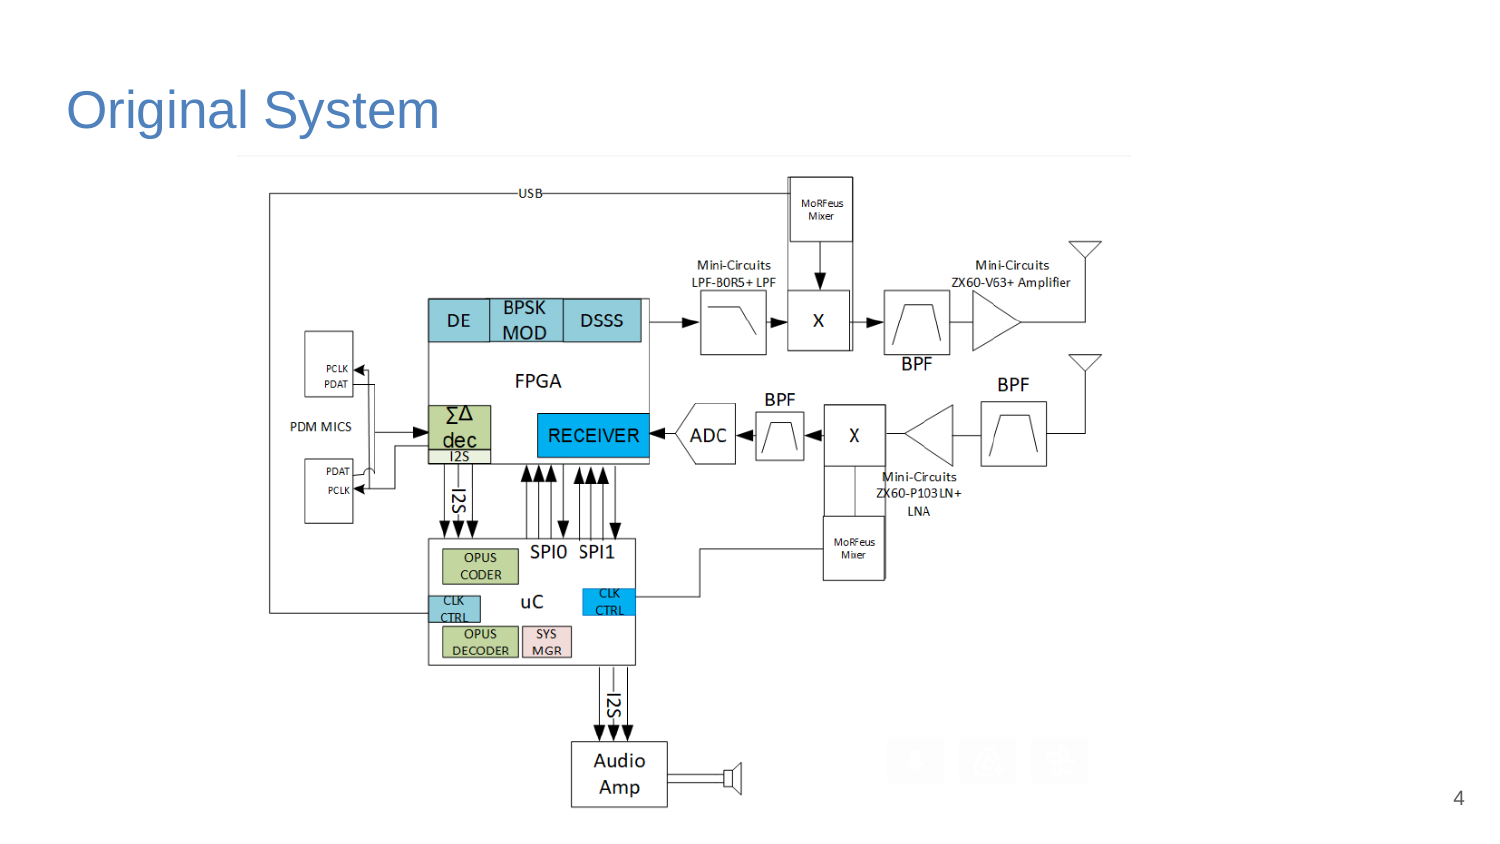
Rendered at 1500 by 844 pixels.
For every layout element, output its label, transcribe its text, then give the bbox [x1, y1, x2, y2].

slide_number ‹#› [1389, 764, 1480, 830]
picture [237, 155, 1131, 819]
title Original System [51, 60, 1449, 155]
